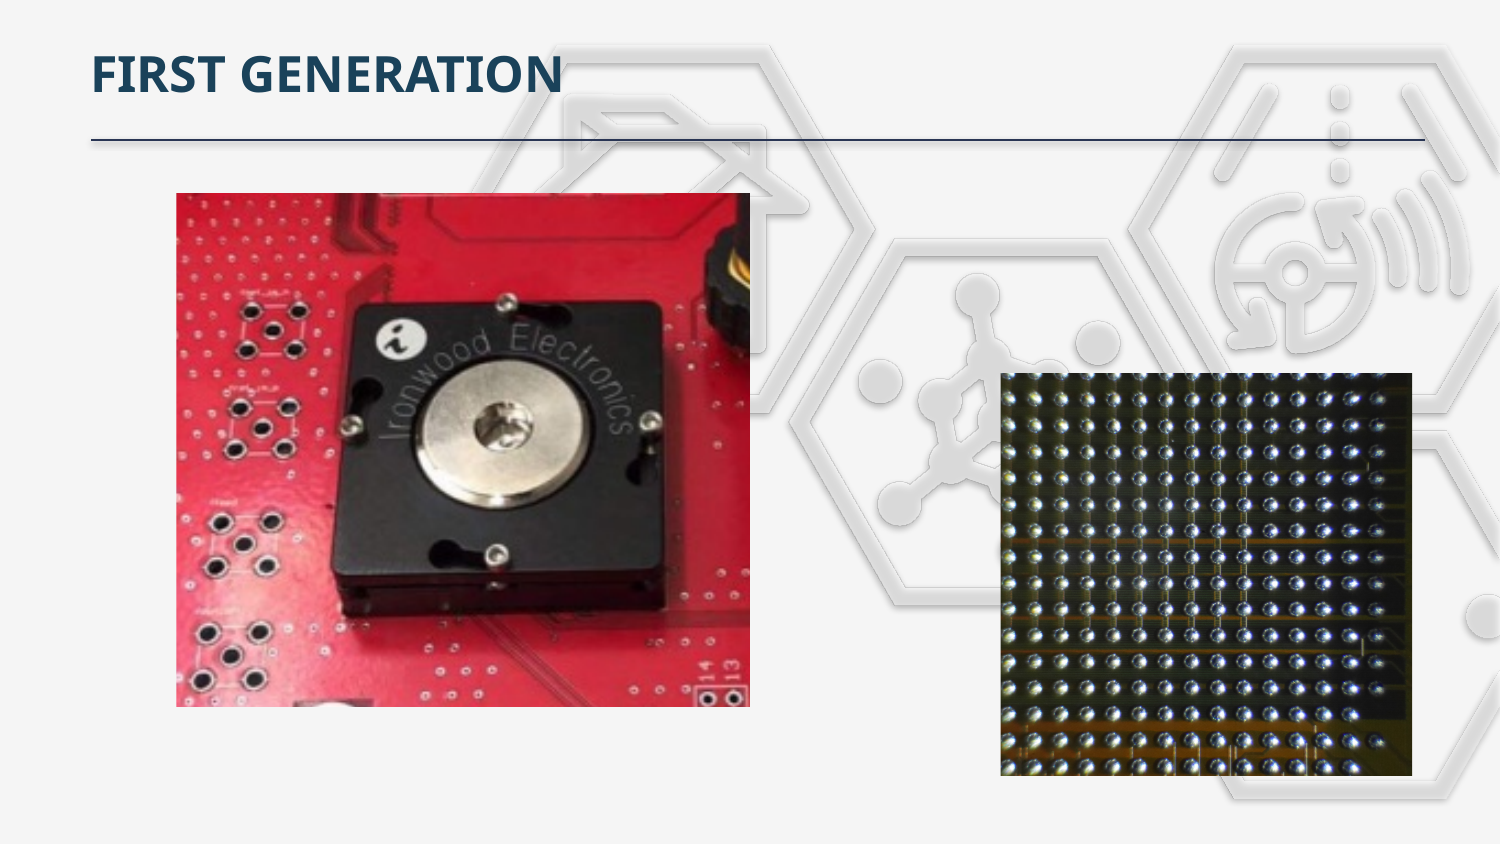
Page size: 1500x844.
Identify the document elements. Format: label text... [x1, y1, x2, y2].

picture [176, 192, 751, 707]
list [1000, 373, 1413, 776]
title First Generation [75, 21, 1425, 132]
